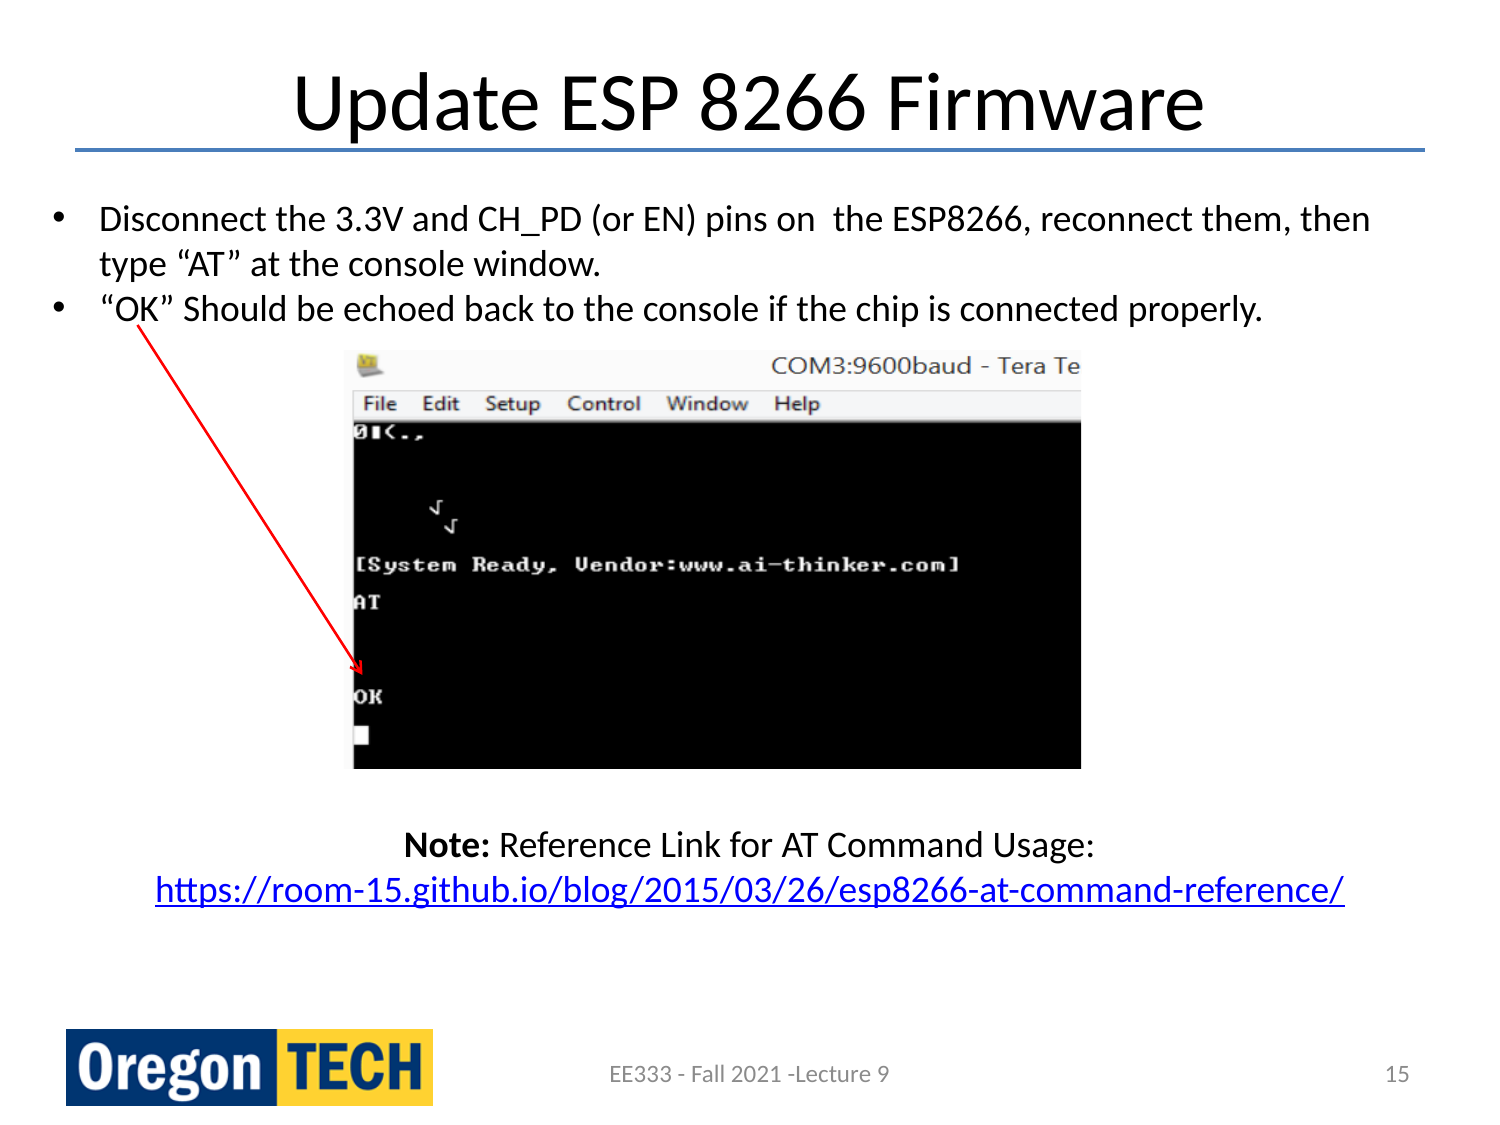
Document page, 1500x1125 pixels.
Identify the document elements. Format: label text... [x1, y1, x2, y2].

text_box Note: Reference Link for AT Command Usage: https://room-15.github.io/blog/2015/03/26/esp8266-at-command-reference/ [24, 812, 1475, 963]
title Update ESP 8266 Firmware [75, 45, 1425, 150]
slide_number 15 [1074, 1042, 1425, 1103]
footer EE333 - Fall 2021 -Lecture 9 [512, 1042, 988, 1103]
picture [66, 1029, 433, 1106]
text_box Disconnect the 3.3V and CH_PD (or EN) pins on the ESP8266, reconnect them, then type “AT” at the console window. “OK” Should be echoed back to the console if the chip is connected properly. [37, 186, 1388, 382]
picture [343, 349, 1082, 769]
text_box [137, 324, 363, 676]
